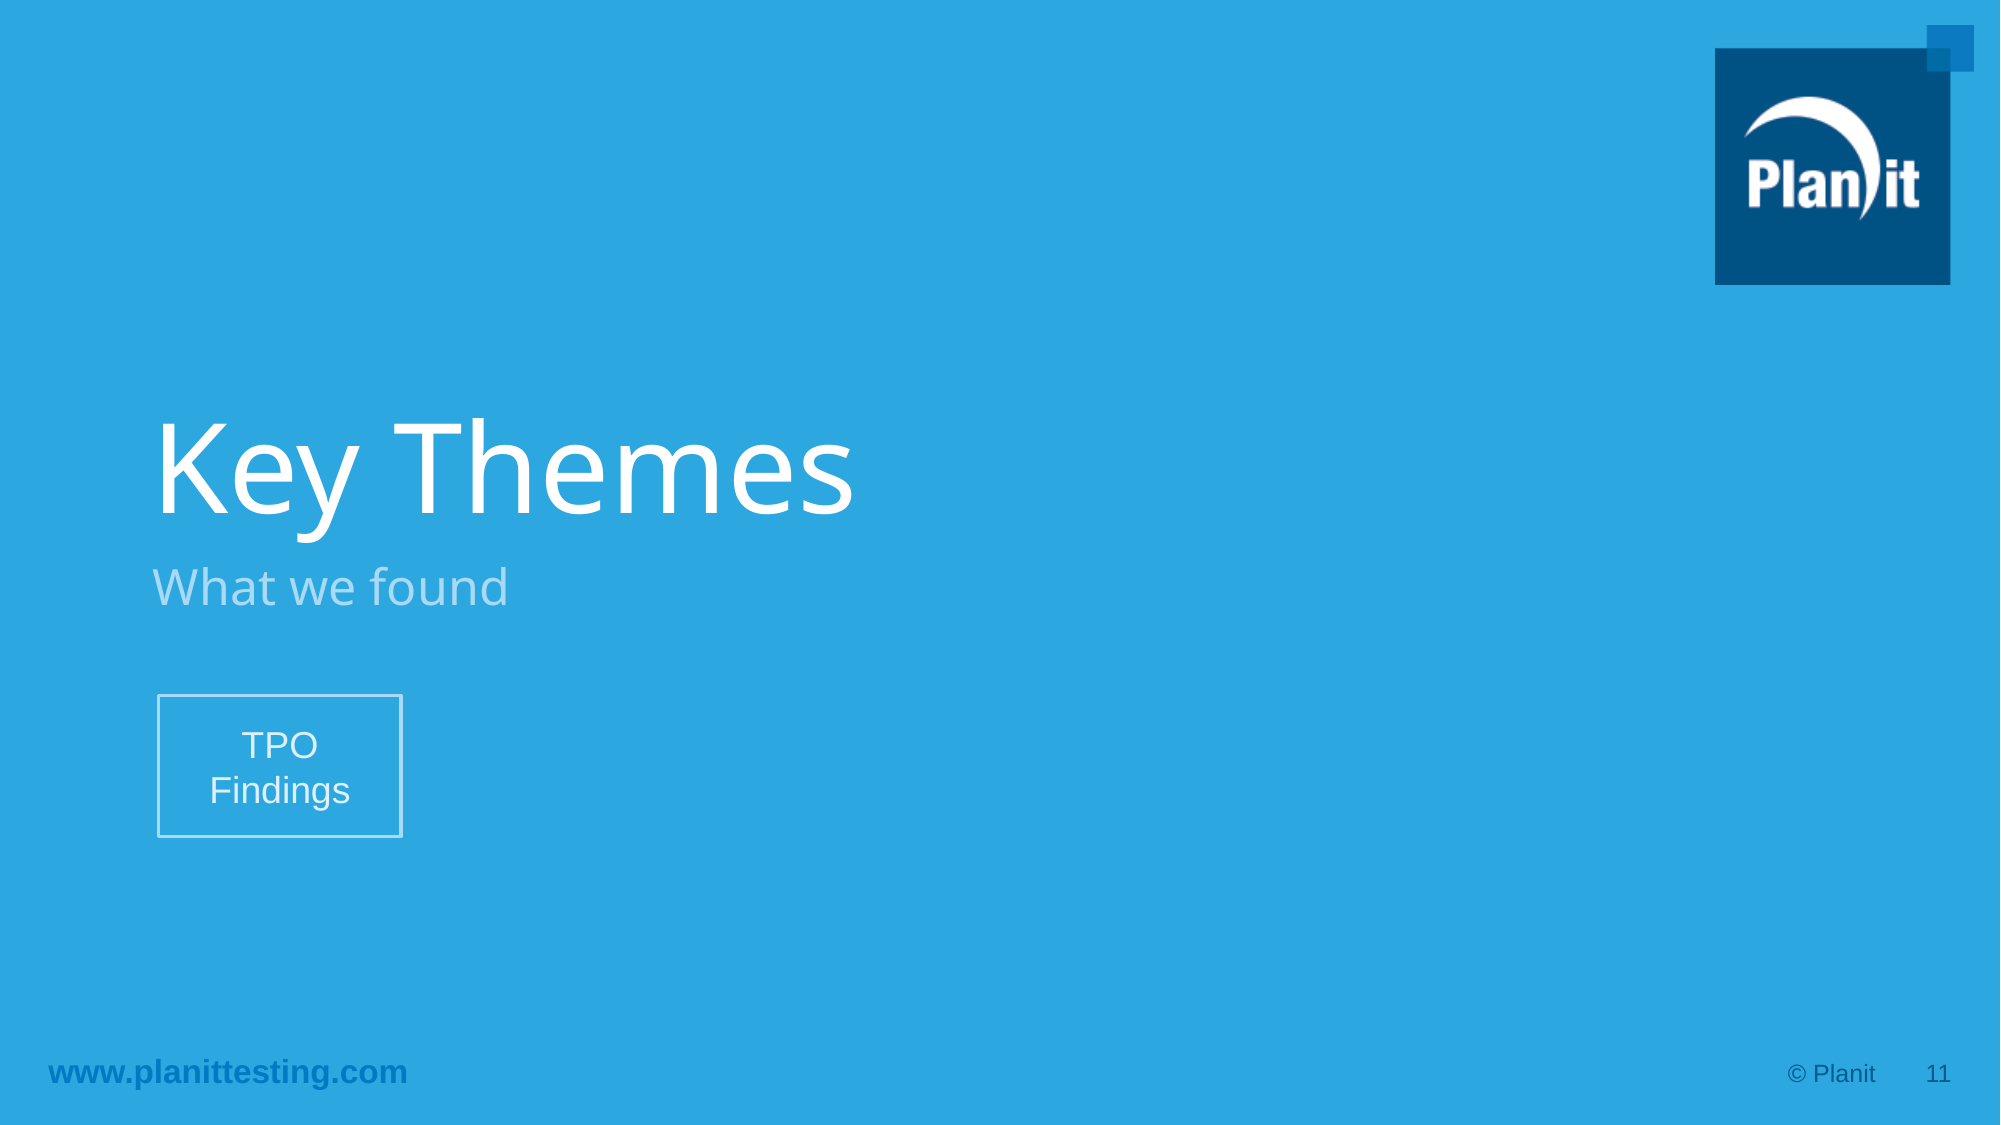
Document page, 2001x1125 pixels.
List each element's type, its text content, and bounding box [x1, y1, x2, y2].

list What we found [137, 548, 1863, 795]
picture [1715, 25, 1974, 285]
title Key Themes [136, 396, 1862, 549]
footer © Planit [1773, 1042, 1893, 1103]
slide_number 11 [1893, 1042, 1967, 1103]
text_box TPO Findings [158, 695, 401, 837]
